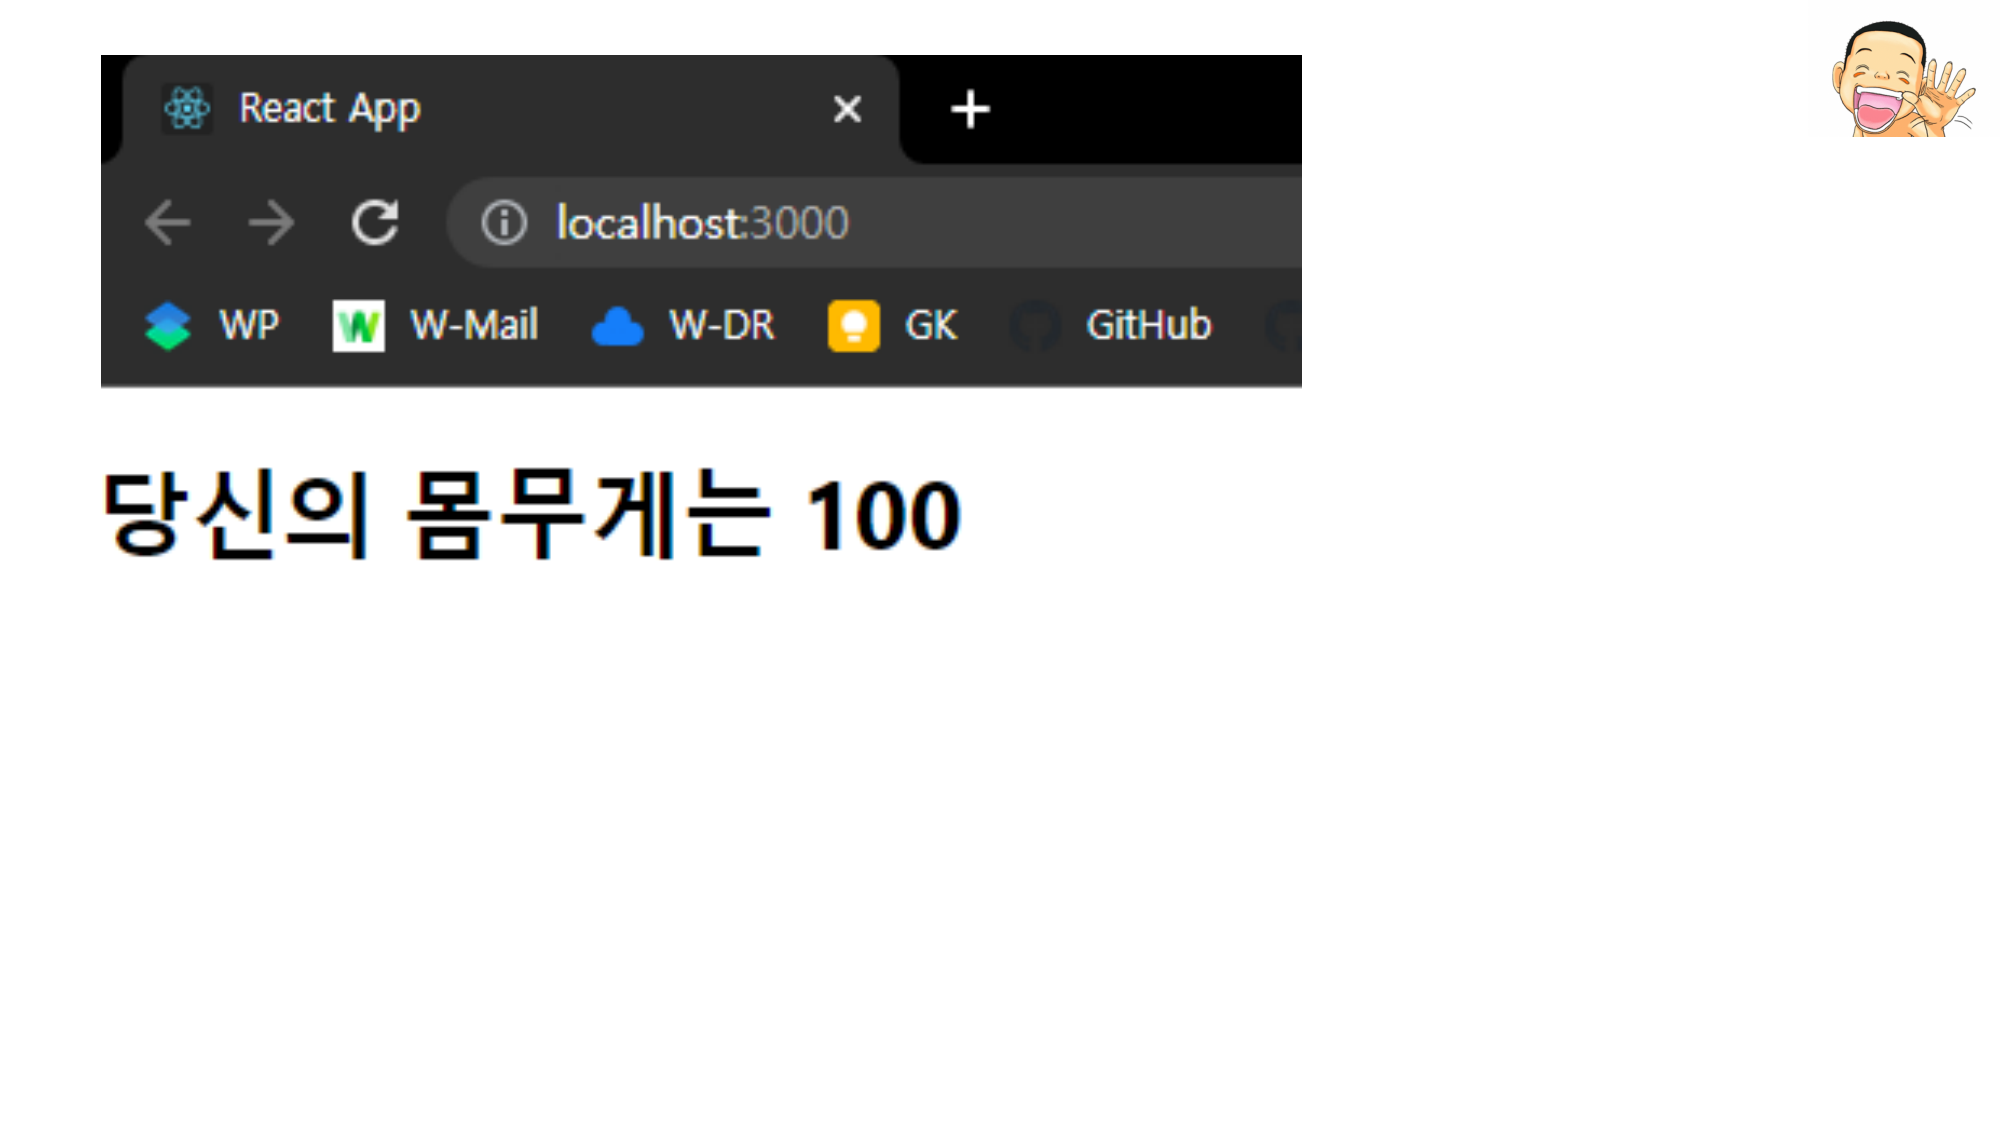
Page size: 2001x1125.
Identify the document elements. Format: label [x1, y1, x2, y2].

picture [101, 55, 1303, 609]
picture [1808, 0, 2000, 137]
